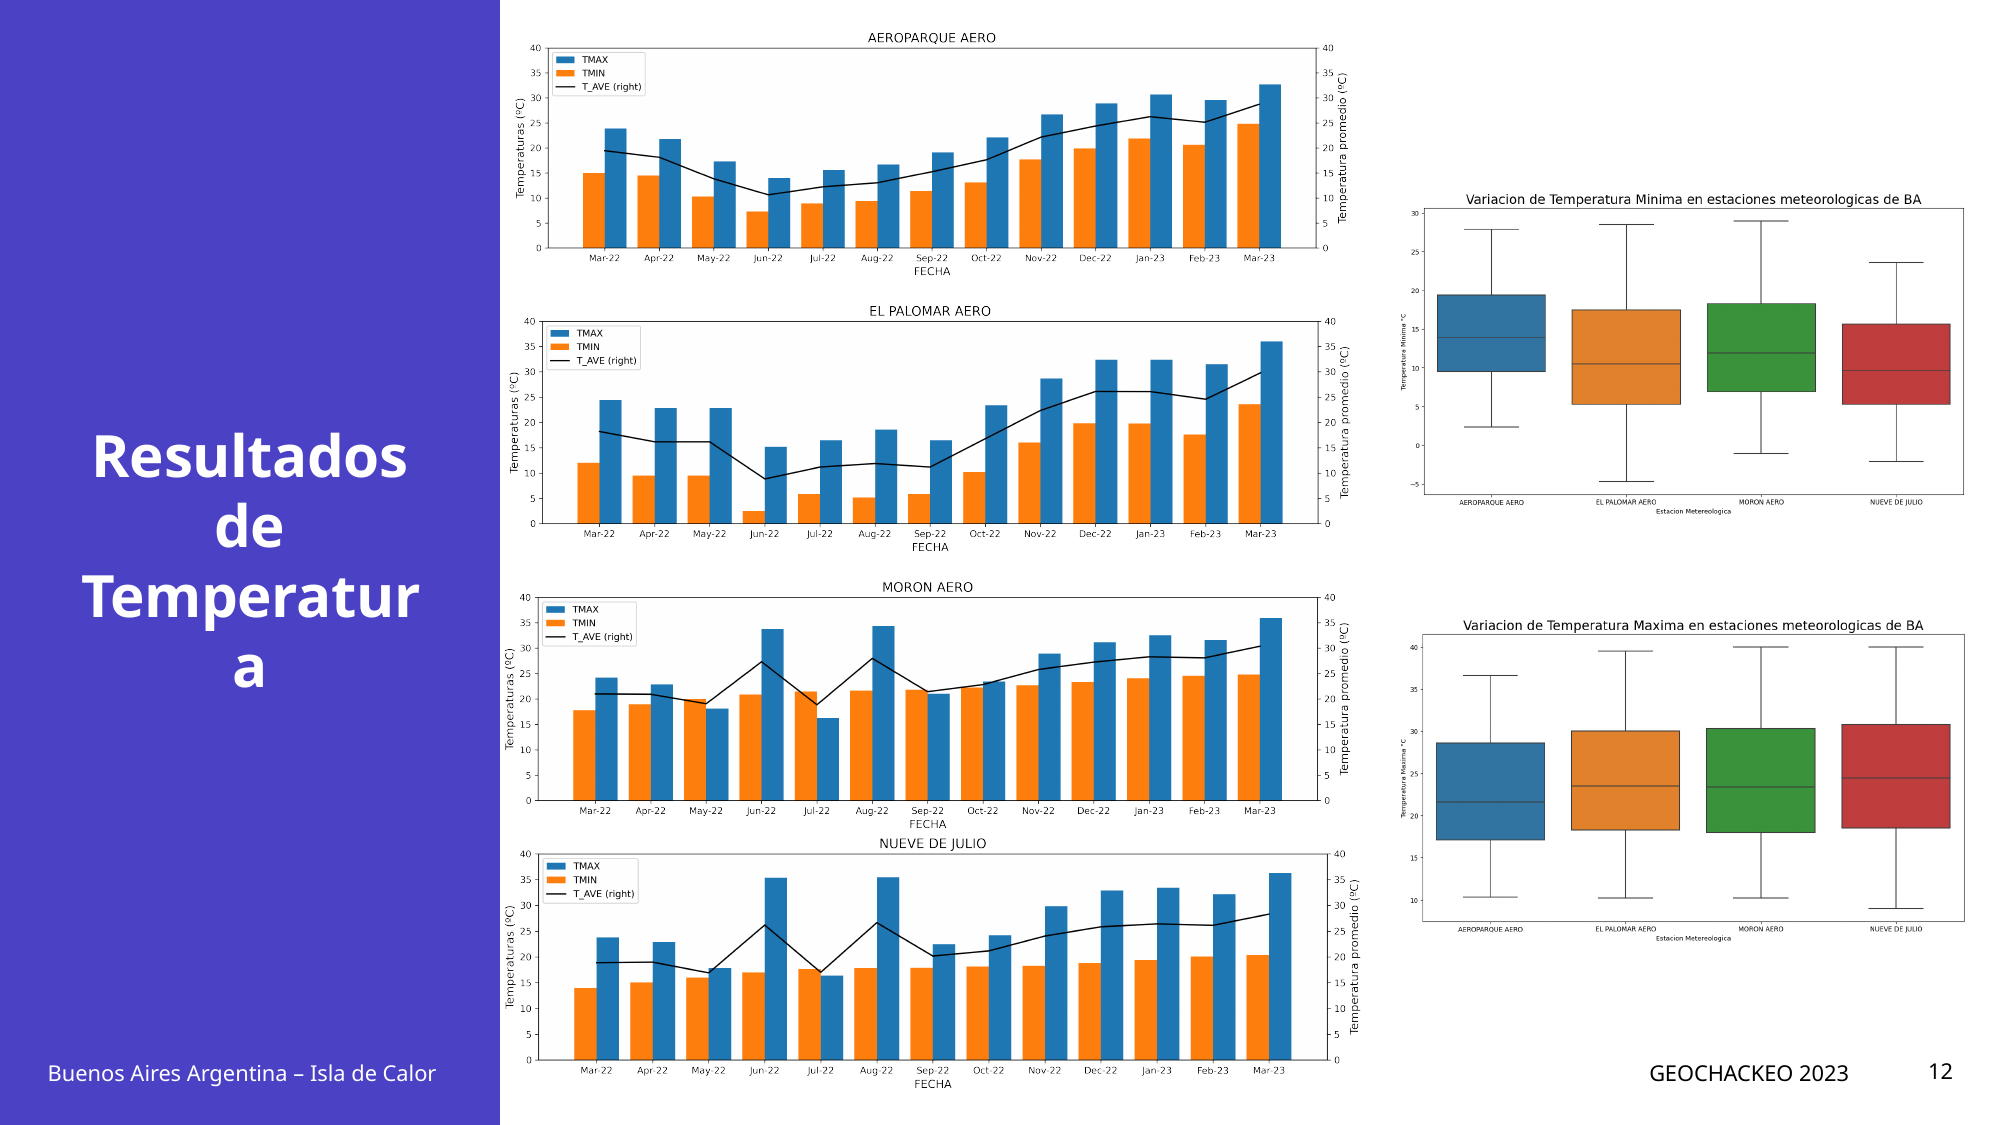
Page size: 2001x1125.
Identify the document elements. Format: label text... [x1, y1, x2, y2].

slide_number 12 [1864, 1042, 1968, 1103]
picture [498, 289, 1366, 557]
picture [498, 16, 1366, 281]
picture [1396, 189, 1968, 519]
picture [1396, 615, 1968, 946]
title Resultados de Temperatura [54, 143, 446, 975]
slide_number GEOCHACKEO 2023 [1150, 1042, 1864, 1103]
picture [489, 565, 1375, 1094]
footer Buenos Aires Argentina – Isla de Calor [32, 1042, 488, 1103]
